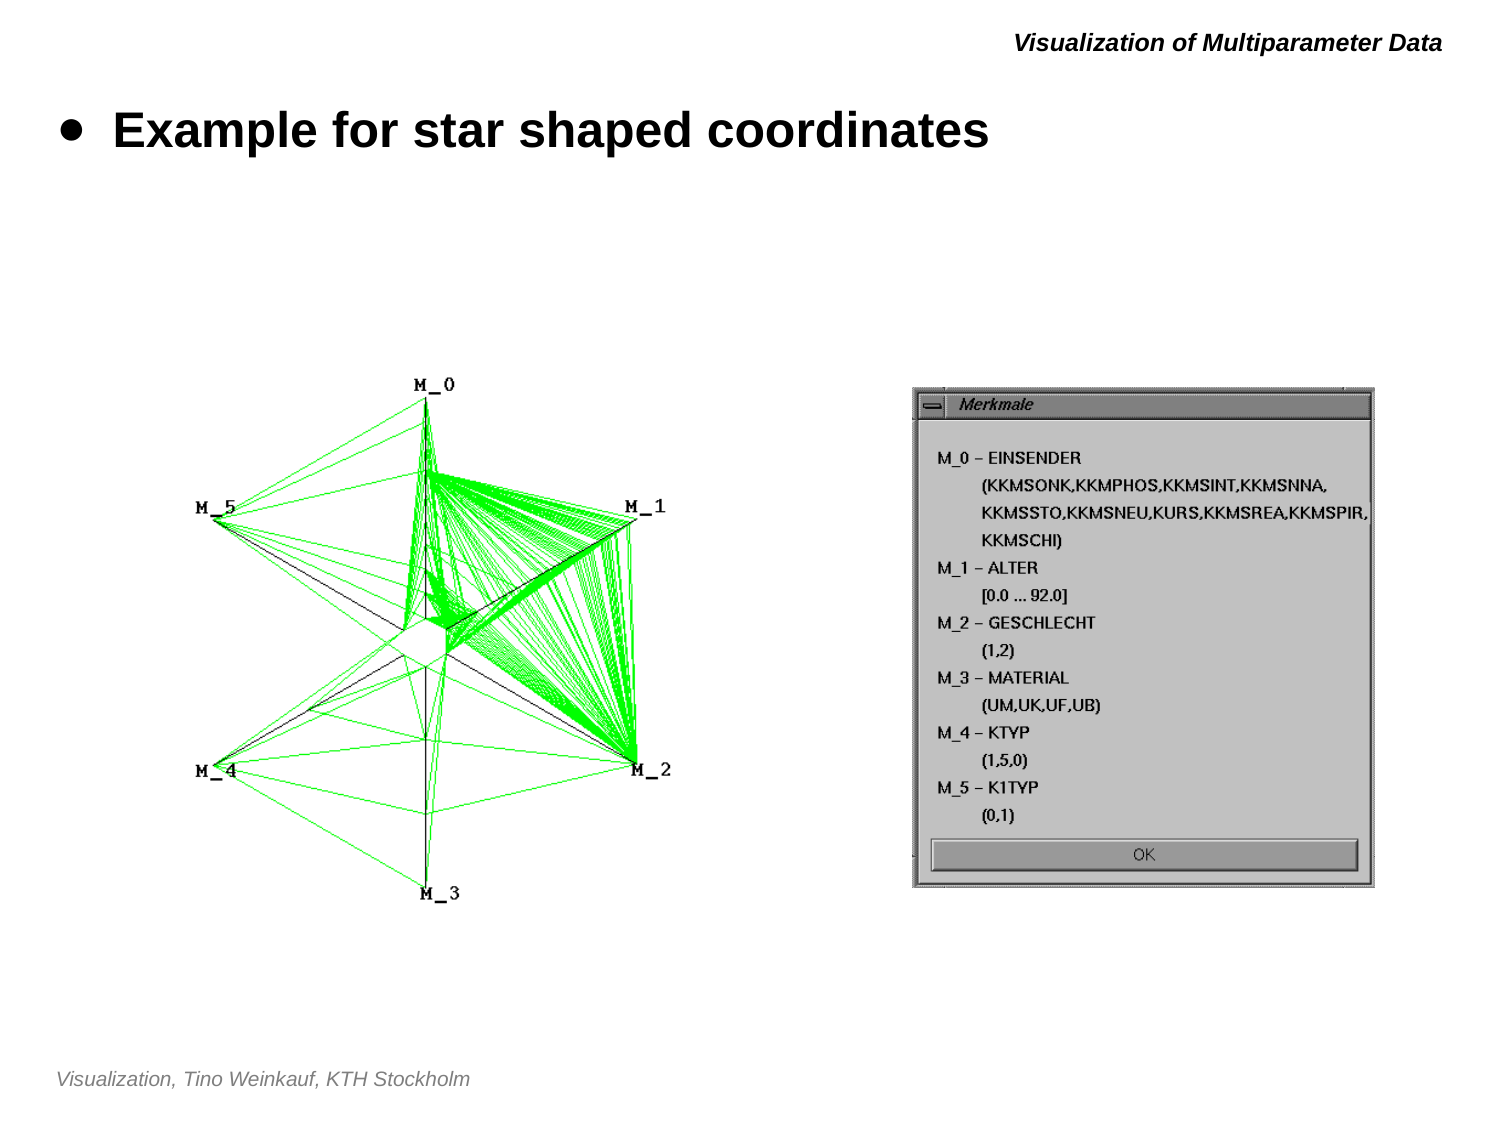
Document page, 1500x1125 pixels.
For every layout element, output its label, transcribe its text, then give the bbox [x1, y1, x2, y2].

list Example for star shaped coordinates [40, 89, 1460, 232]
title Visualization of Multiparameter Data [237, 18, 1460, 67]
picture [912, 387, 1376, 888]
picture [174, 374, 687, 913]
